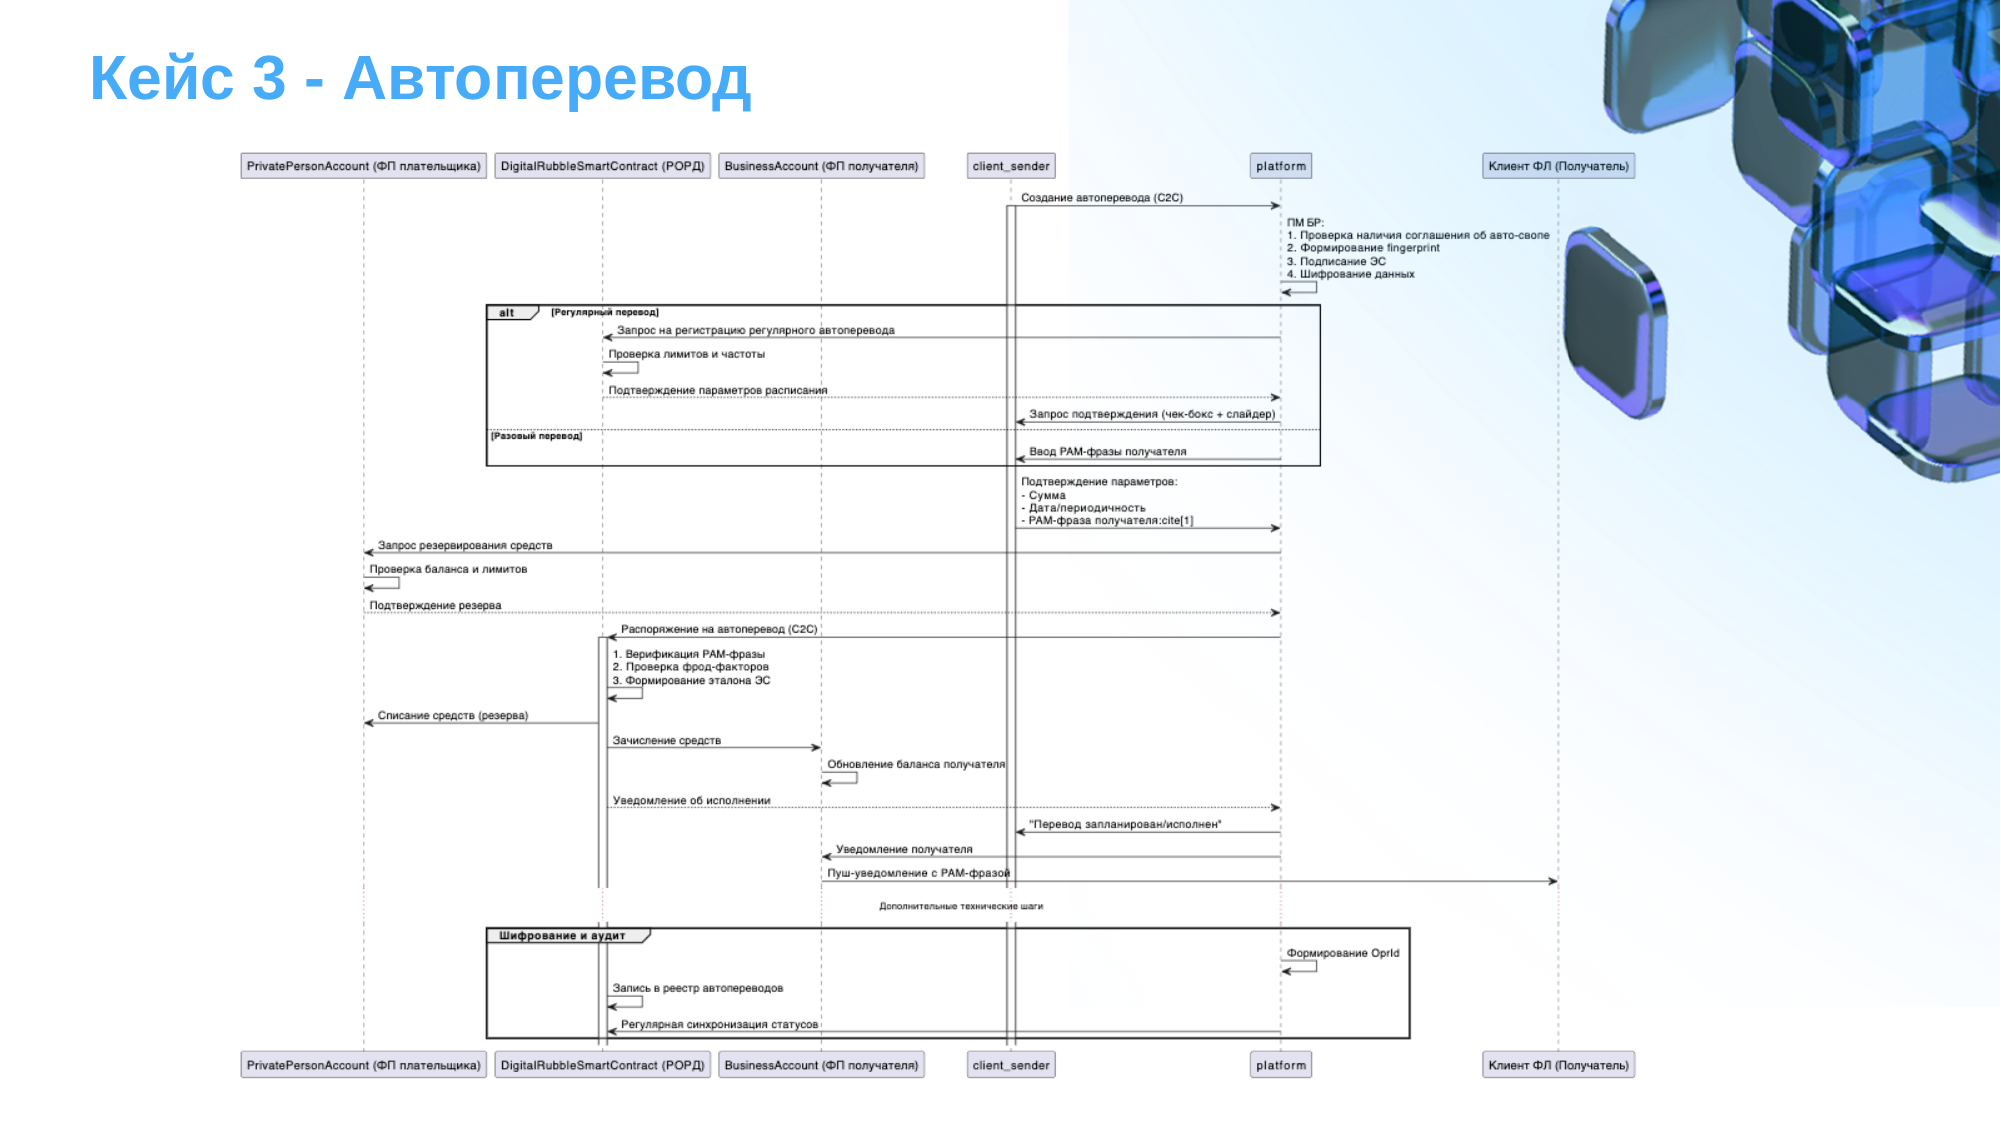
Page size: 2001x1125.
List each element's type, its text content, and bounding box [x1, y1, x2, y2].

text_box Кейс 3 - Автоперевод [69, 43, 1063, 106]
picture [237, 0, 2000, 1082]
